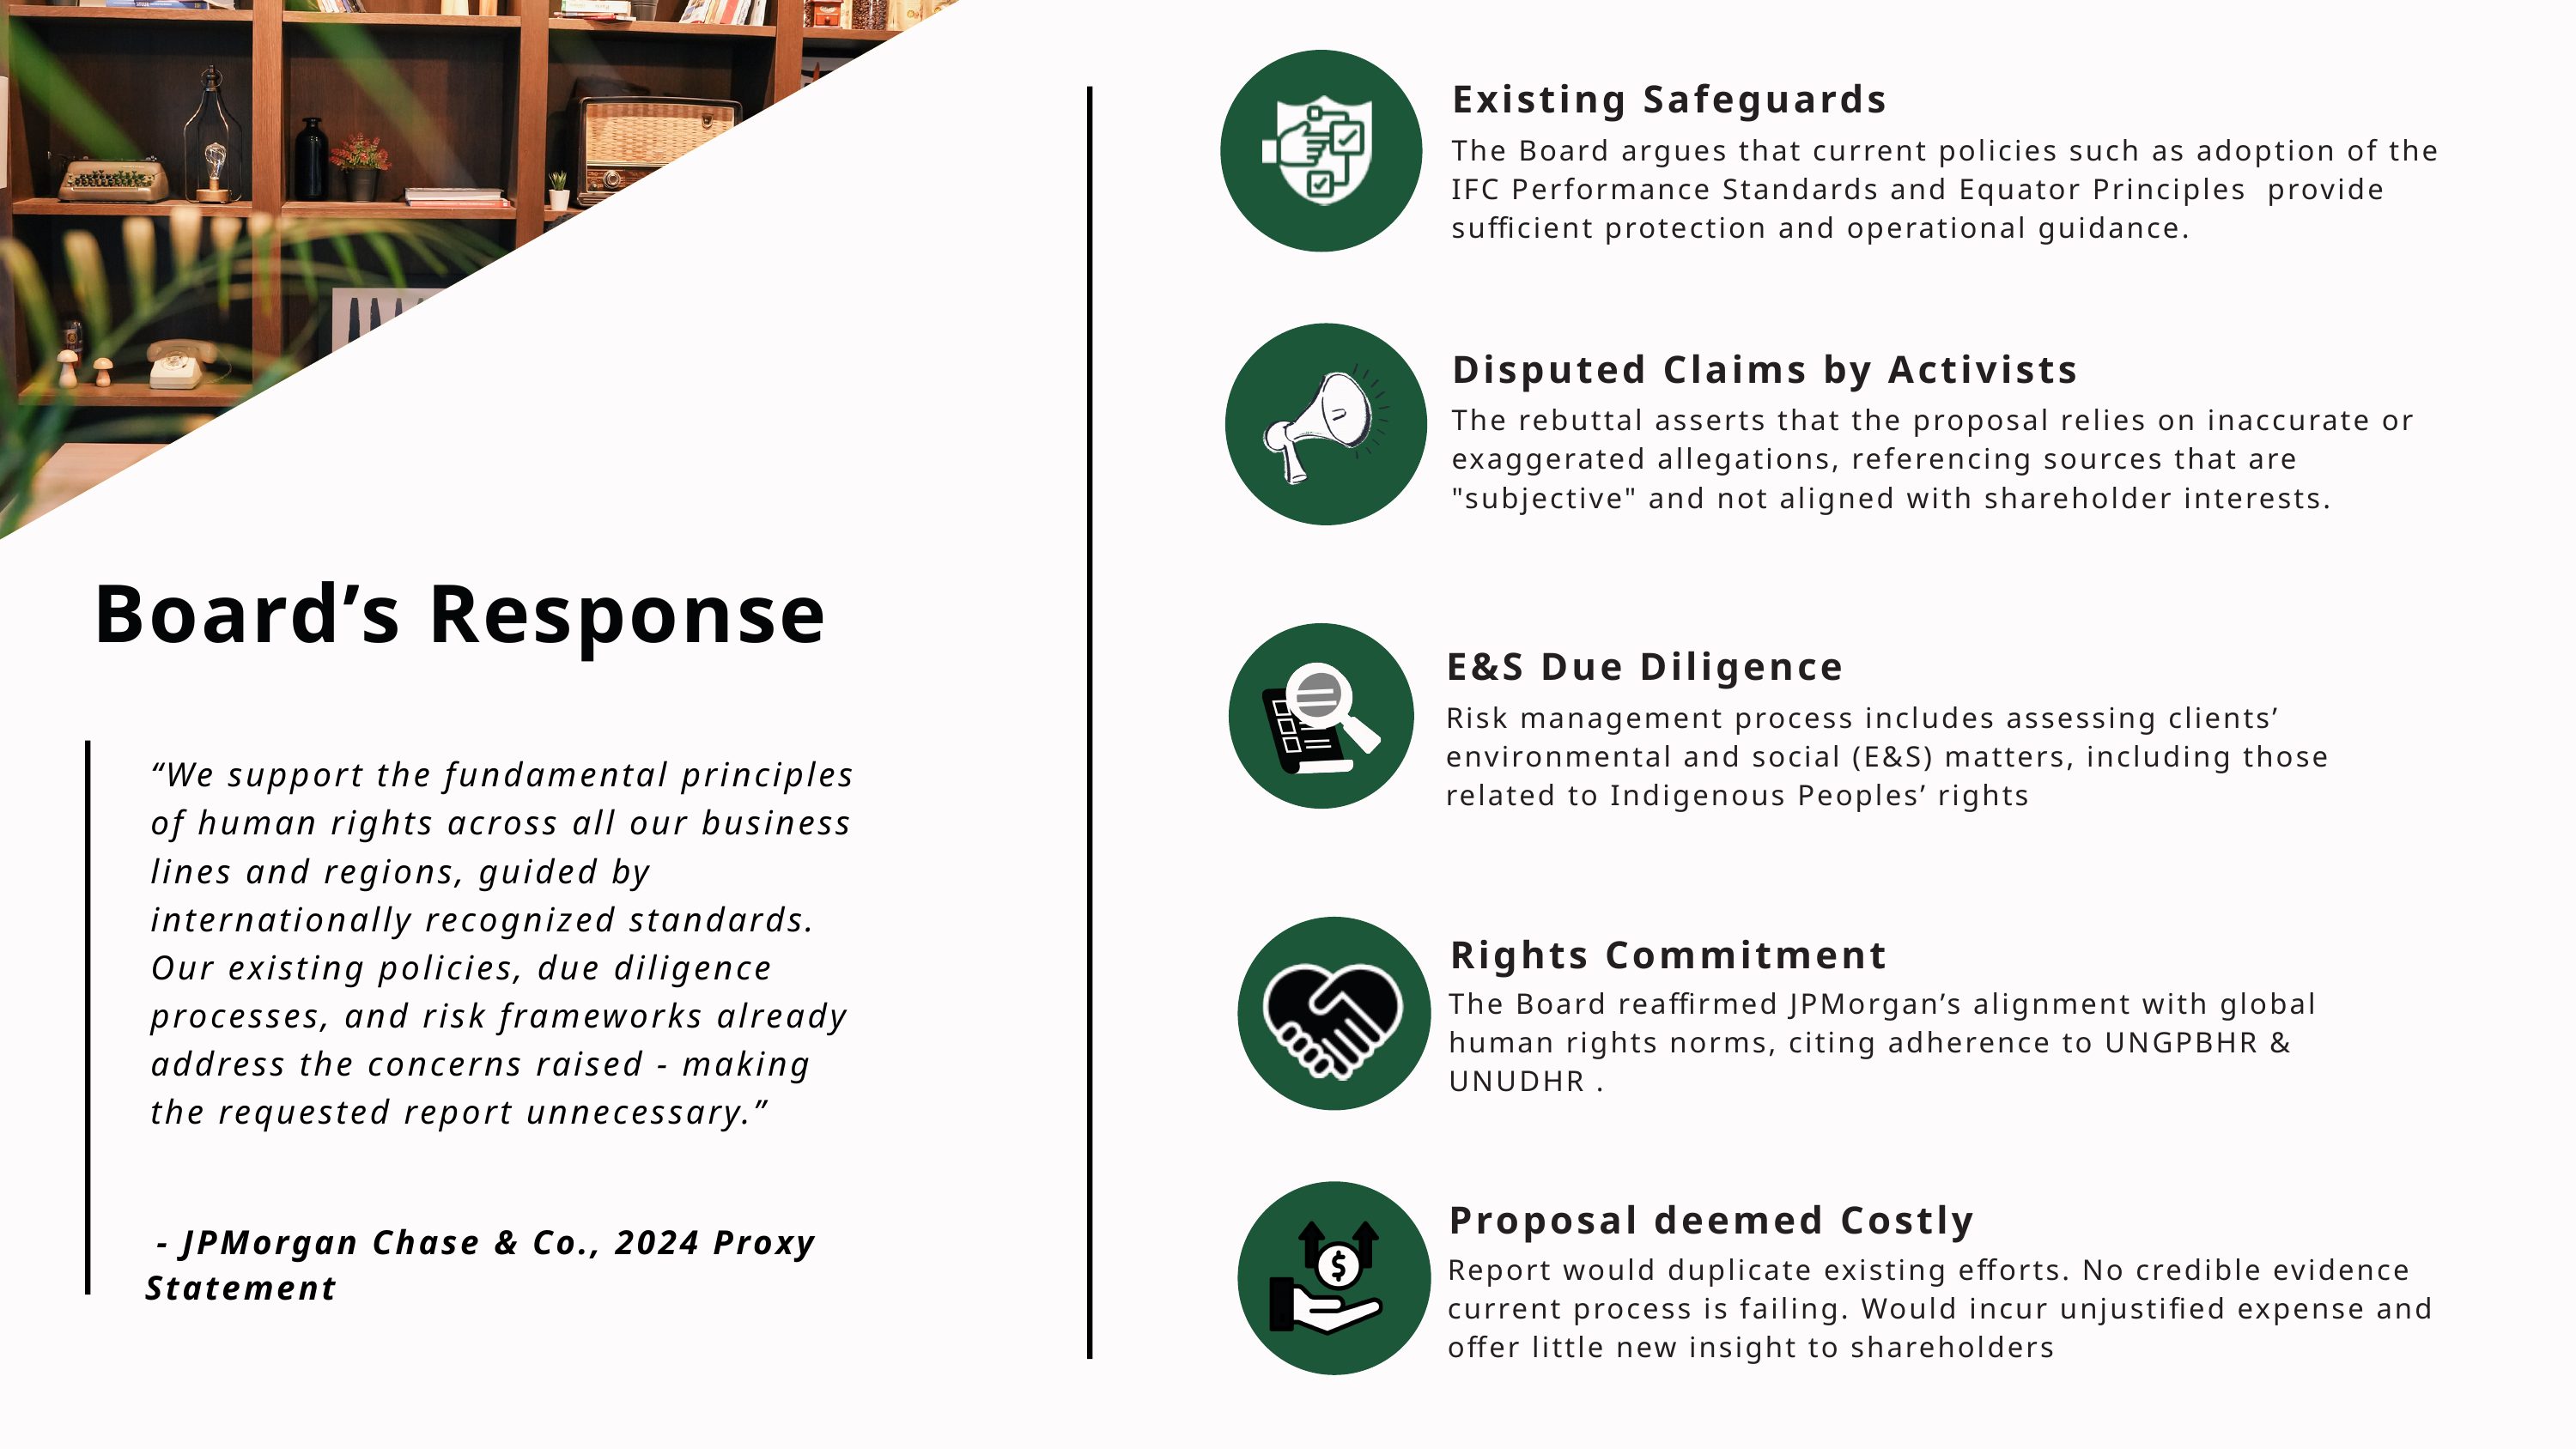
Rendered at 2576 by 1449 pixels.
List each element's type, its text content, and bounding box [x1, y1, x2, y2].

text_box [1237, 916, 1431, 1111]
text_box Proposal deemed Costly [1449, 1189, 2024, 1241]
text_box Risk management process includes assessing clients’ environmental and social (E&S) matters, including those related to Indigenous Peoples’ rights [1446, 694, 2390, 851]
text_box The rebuttal asserts that the proposal relies on inaccurate or exaggerated allegations, referencing sources that are "subjective" and not aligned with shareholder interests. [1451, 397, 2449, 514]
text_box - JPMorgan Chase & Co., 2024 Proxy Statement [144, 1170, 860, 1307]
text_box “We support the fundamental principles of human rights across all our business lines and regions, guided by internationally recognized standards. Our existing policies, due diligence processes, and risk frameworks already address the concerns raised - making the requested report unnecessary.” [150, 745, 866, 1131]
text_box Board’s Response [92, 579, 866, 658]
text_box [1228, 622, 1415, 809]
text_box Disputed Claims by Activists [1451, 338, 2148, 391]
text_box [0, 0, 960, 543]
text_box The Board reaffirmed JPMorgan’s alignment with global human rights norms, citing adherence to UNGPBHR & UNUDHR . [1449, 980, 2392, 1098]
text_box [1224, 323, 1428, 526]
text_box Rights Commitment [1449, 925, 1887, 977]
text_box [1237, 1181, 1431, 1376]
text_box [1220, 49, 1423, 252]
text_box Existing Safeguards [1451, 68, 2148, 127]
text_box The Board argues that current policies such as adoption of the IFC Performance Standards and Equator Principles provide sufficient protection and operational guidance. [1451, 127, 2449, 245]
text_box E&S Due Diligence [1446, 635, 1883, 688]
text_box Report would duplicate existing efforts. No credible evidence current process is failing. Would incur unjustified expense and offer little new insight to shareholders [1447, 1246, 2453, 1364]
